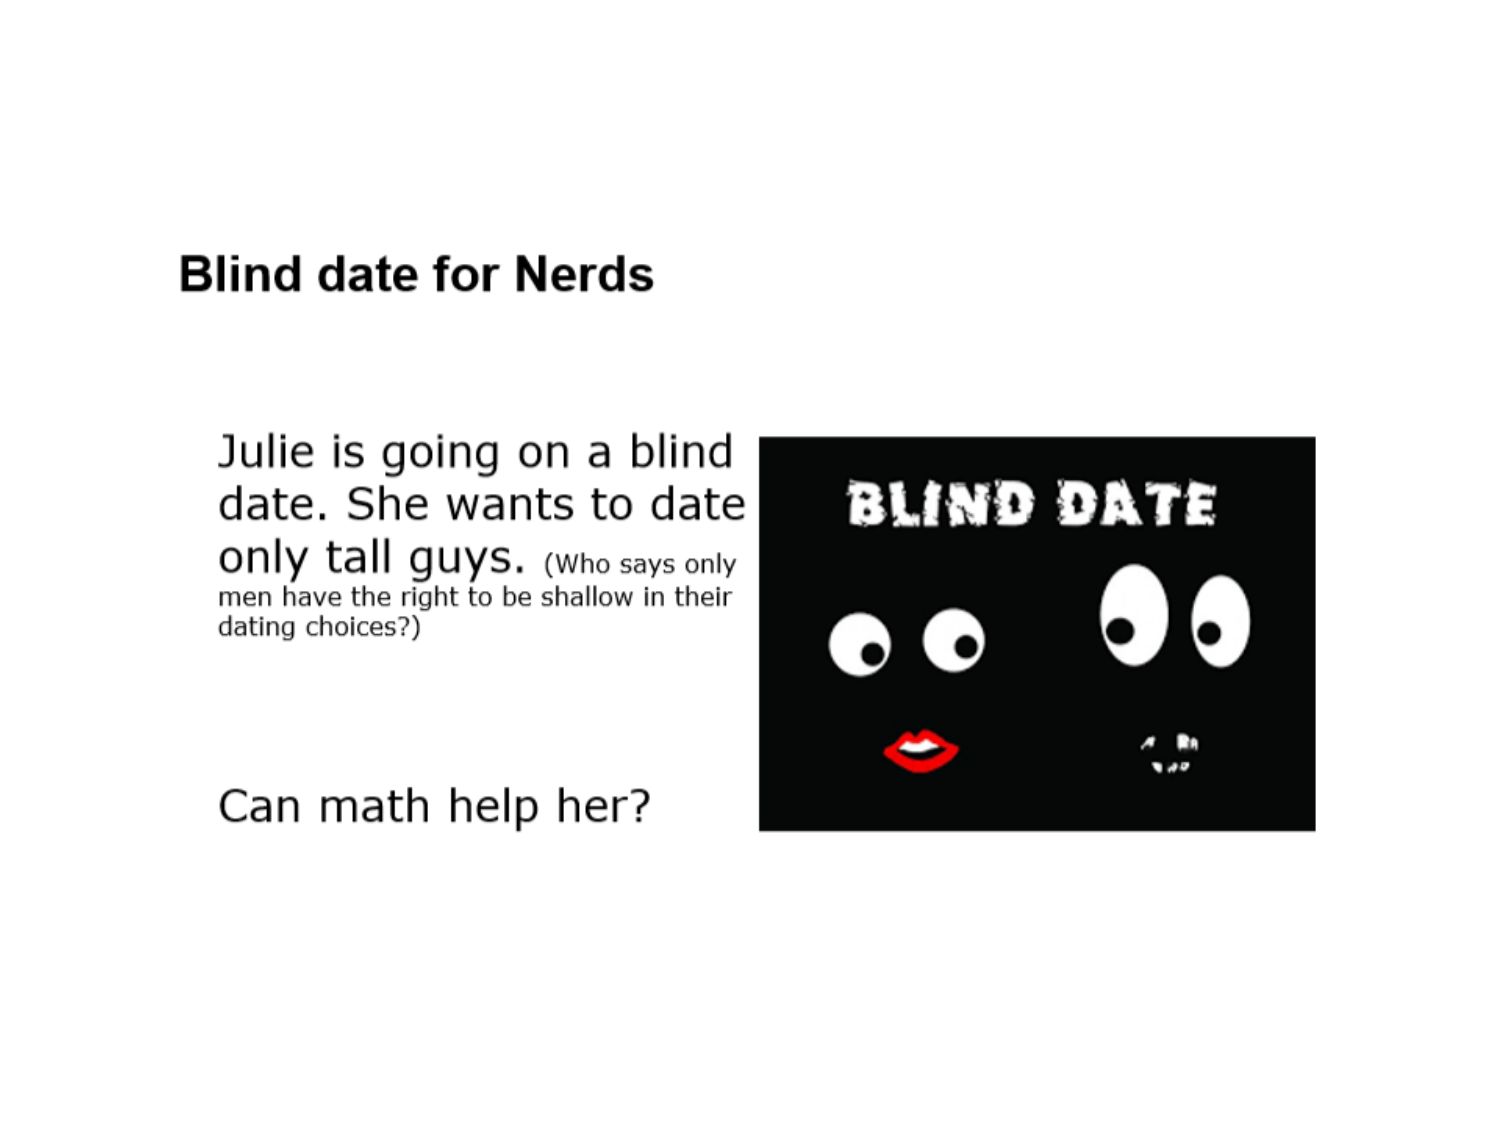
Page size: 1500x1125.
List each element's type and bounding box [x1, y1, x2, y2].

picture [169, 238, 1330, 887]
